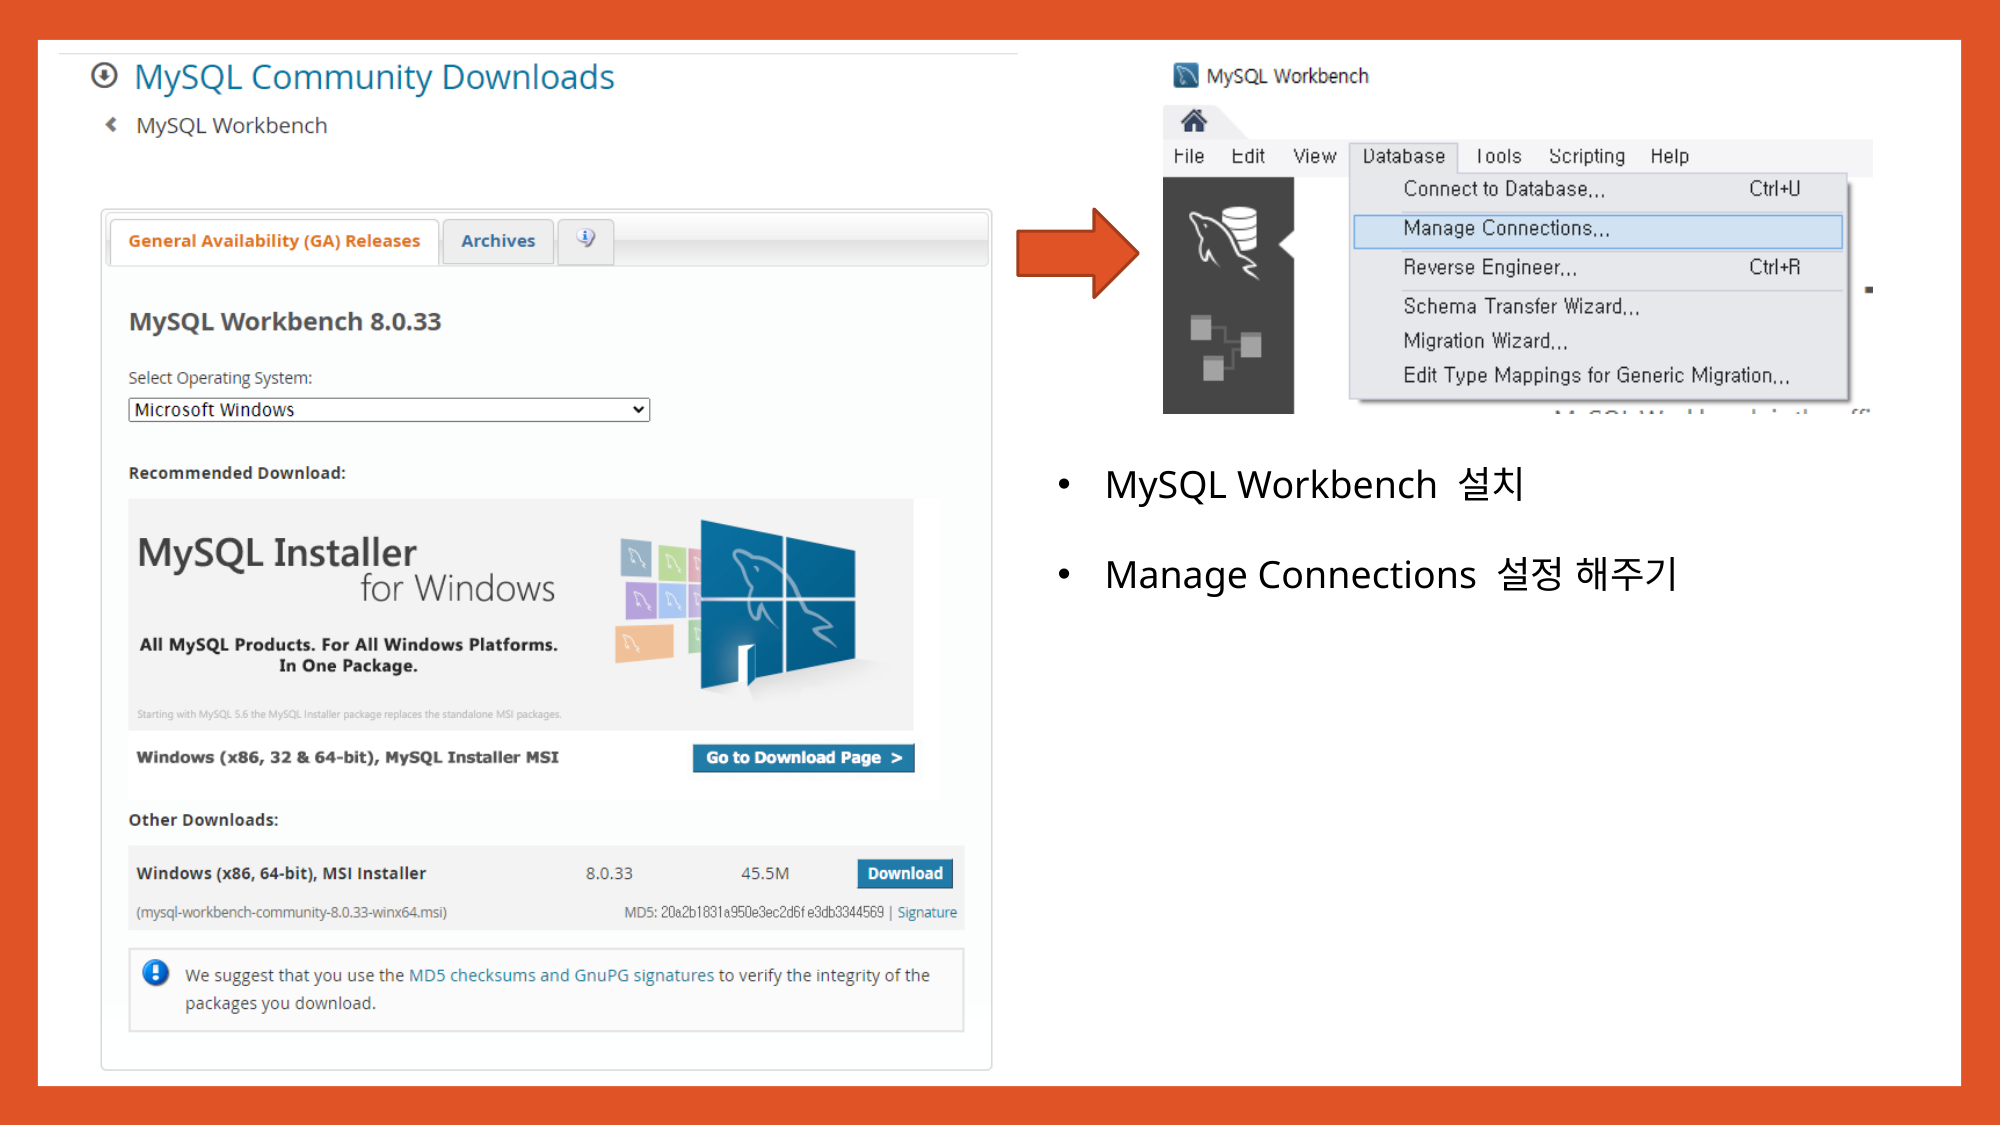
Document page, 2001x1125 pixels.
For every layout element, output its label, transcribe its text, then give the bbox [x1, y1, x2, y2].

text_box MySQL Workbench 설치 Manage Connections 설정 해주기 [1043, 453, 1941, 604]
picture [58, 51, 1019, 1080]
text_box [1023, 207, 1140, 299]
picture [1163, 51, 1874, 414]
